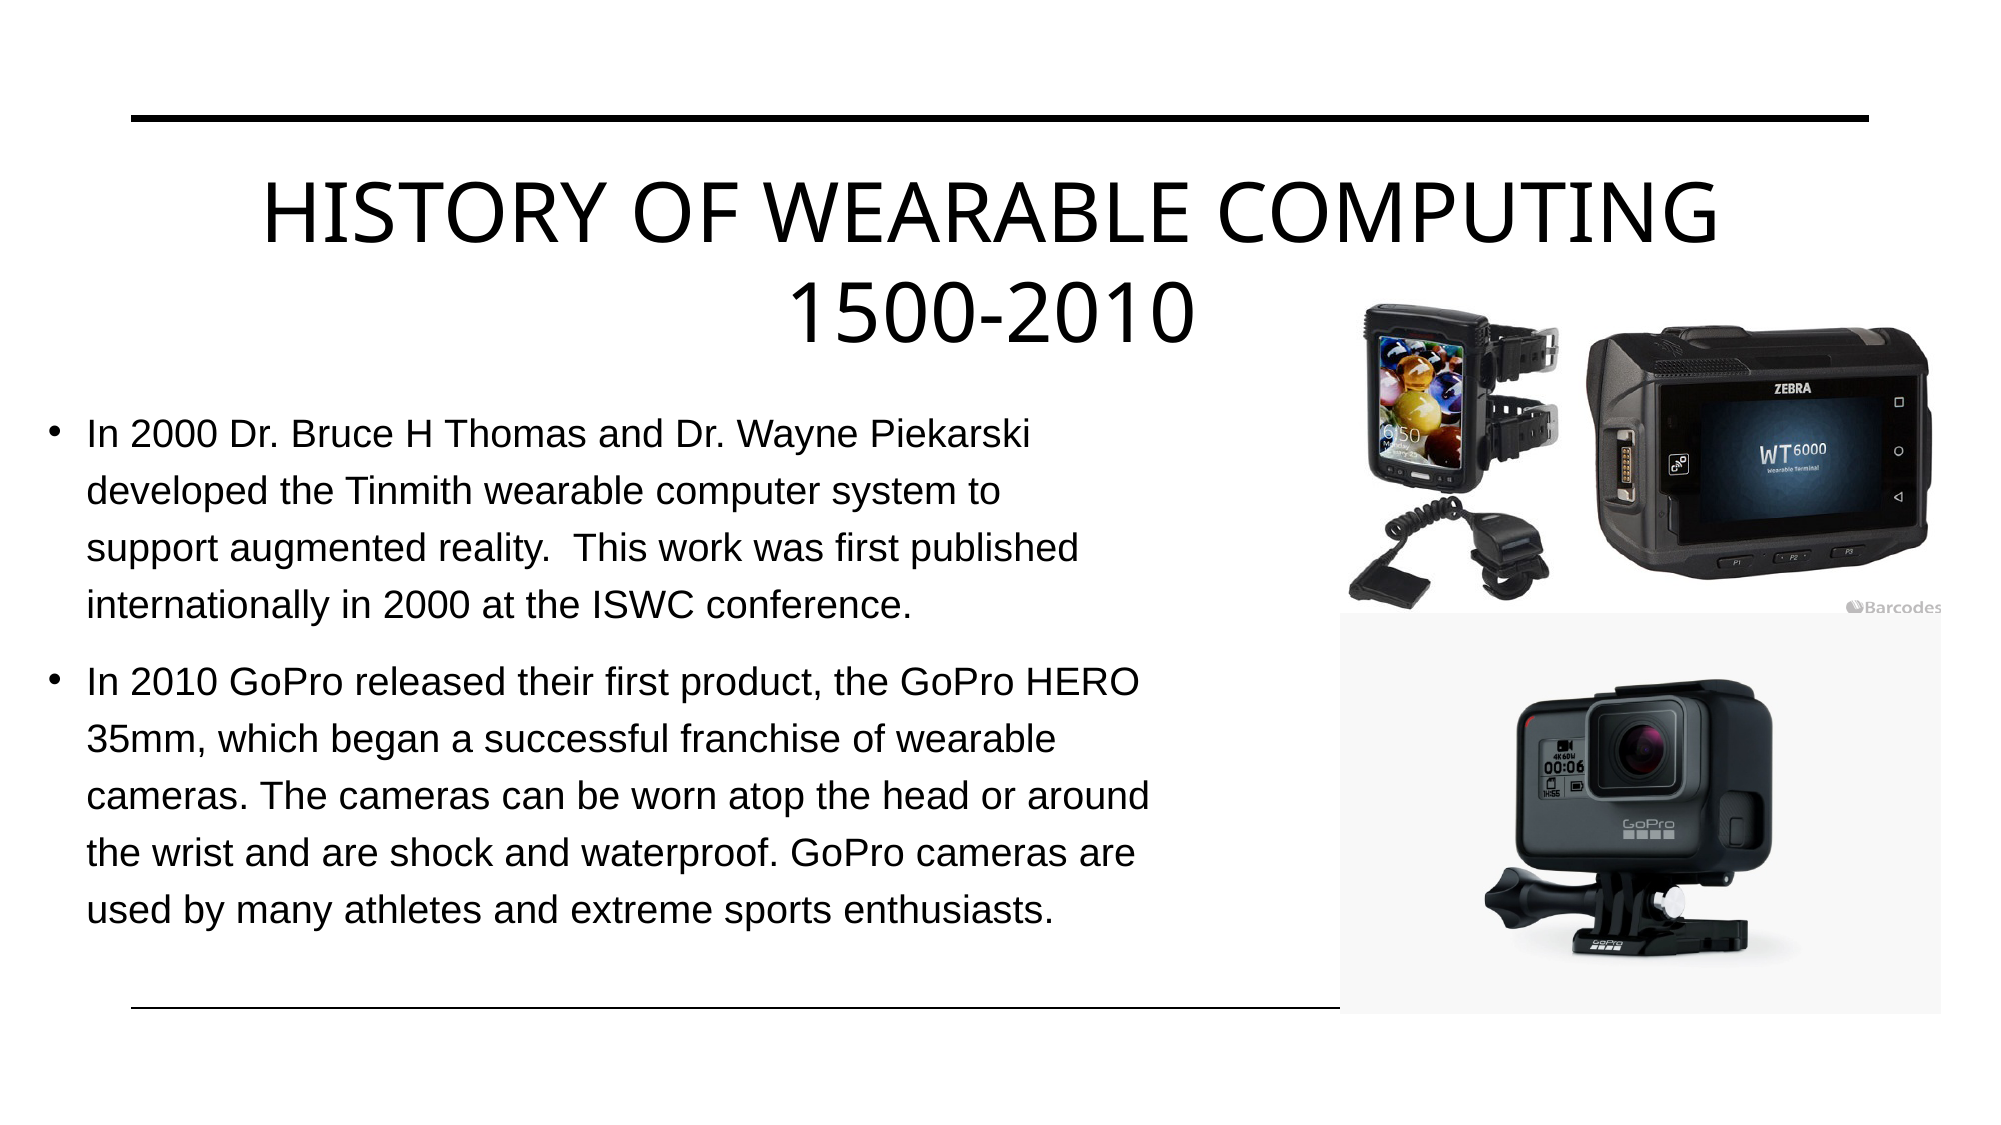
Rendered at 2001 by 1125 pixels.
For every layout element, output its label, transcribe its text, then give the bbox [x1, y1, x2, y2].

picture [1340, 298, 1941, 1015]
title History Of Wearable Computing 1500-2010 [114, 151, 1869, 377]
list In 2000 Dr. Bruce H Thomas and Dr. Wayne Piekarski developed the Tinmith wearable computer system to support augmented reality. This work was first published internationally in 2000 at the ISWC conference. In 2010 GoPro released their first product, the GoPro HERO 35mm, which began a successful franchise of wearable cameras. The cameras can be worn atop the head or around the wrist and are shock and waterproof. GoPro cameras are used by many athletes and extreme sports enthusiasts. [32, 390, 1190, 973]
